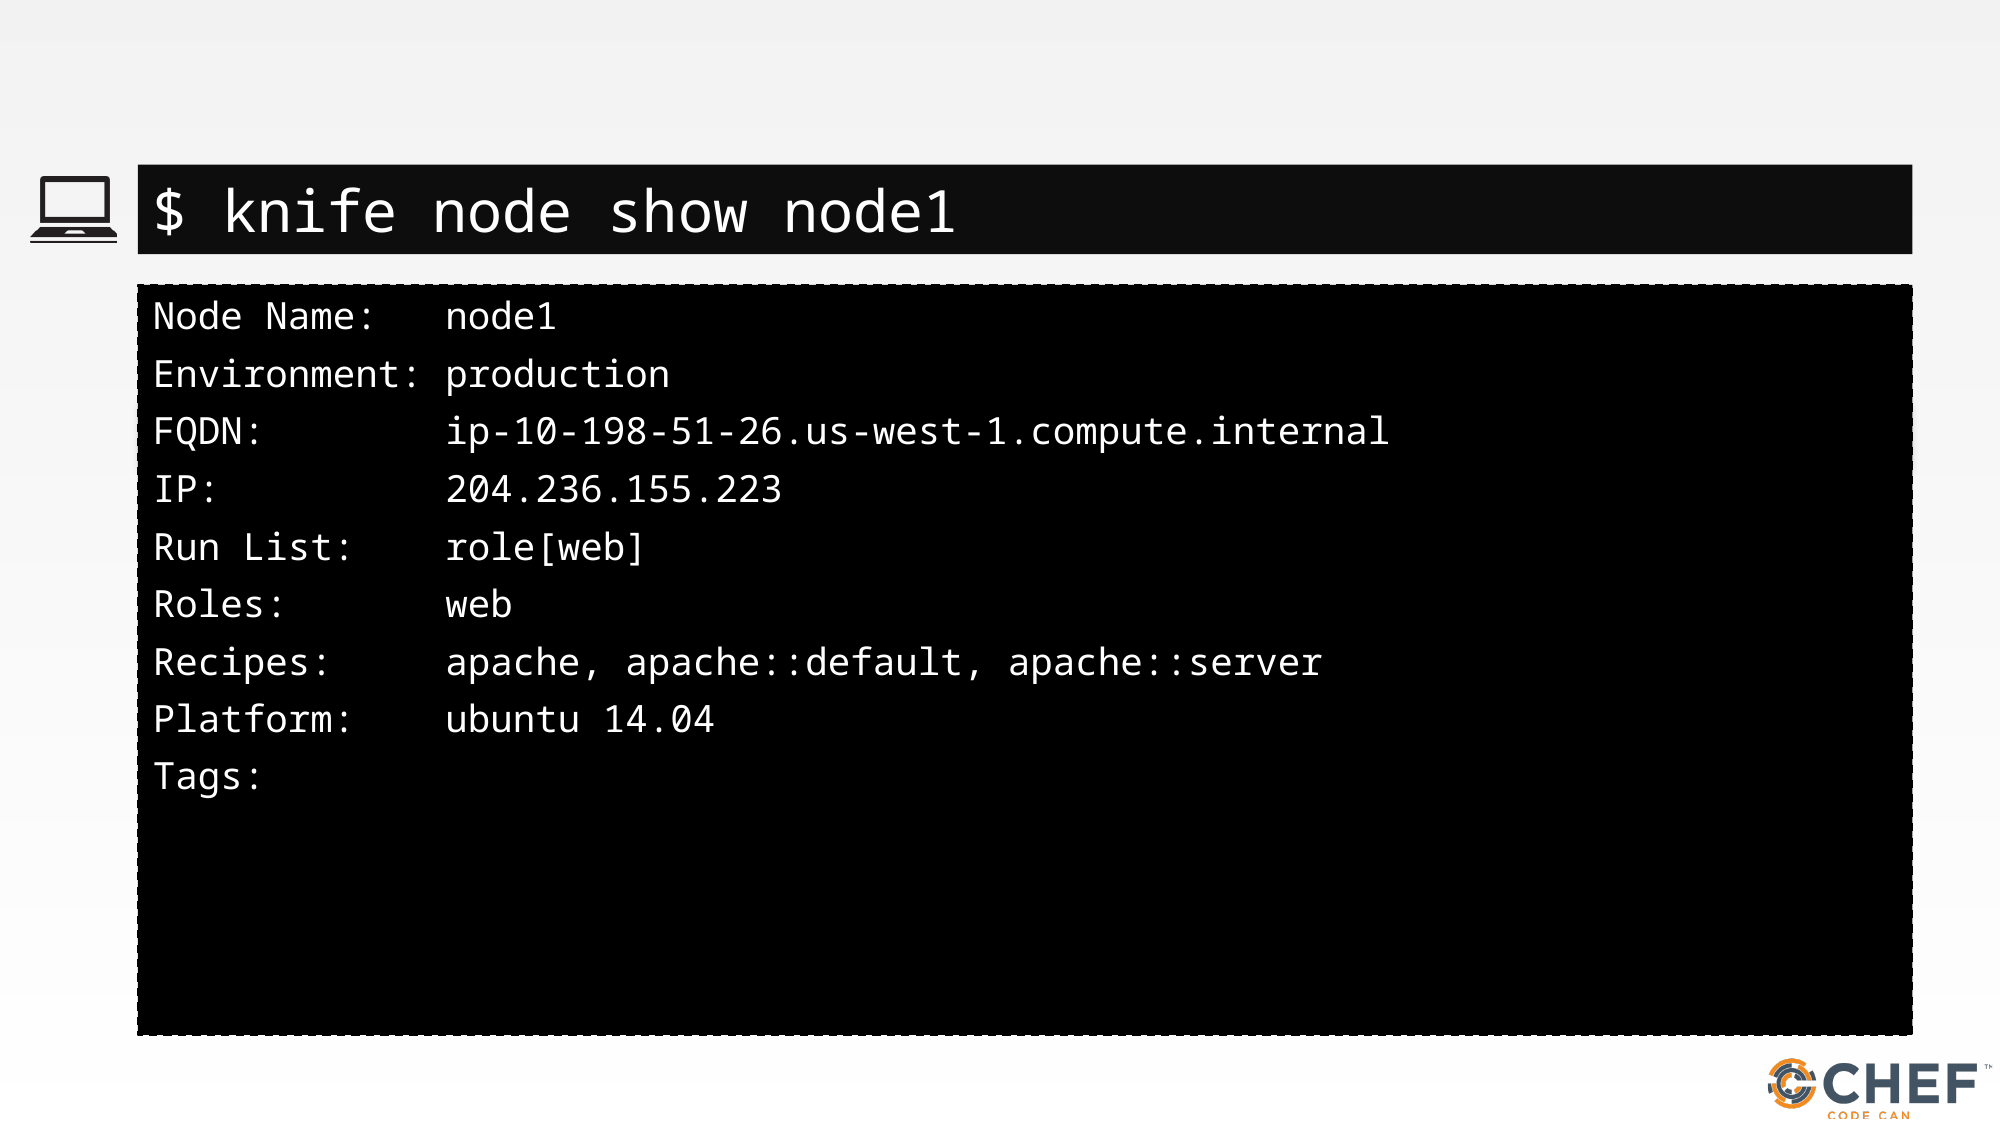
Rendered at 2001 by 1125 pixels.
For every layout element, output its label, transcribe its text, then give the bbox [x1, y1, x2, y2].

list Node Name: node1 Environment: production FQDN: ip-10-198-51-26.us-west-1.compute.internal IP: 204.236.155.223 Run List: role[web] Roles: web Recipes: apache, apache::default, apache::server Platform: ubuntu 14.04 Tags: [137, 284, 1913, 1036]
list $ knife node show node1 [137, 164, 1913, 255]
